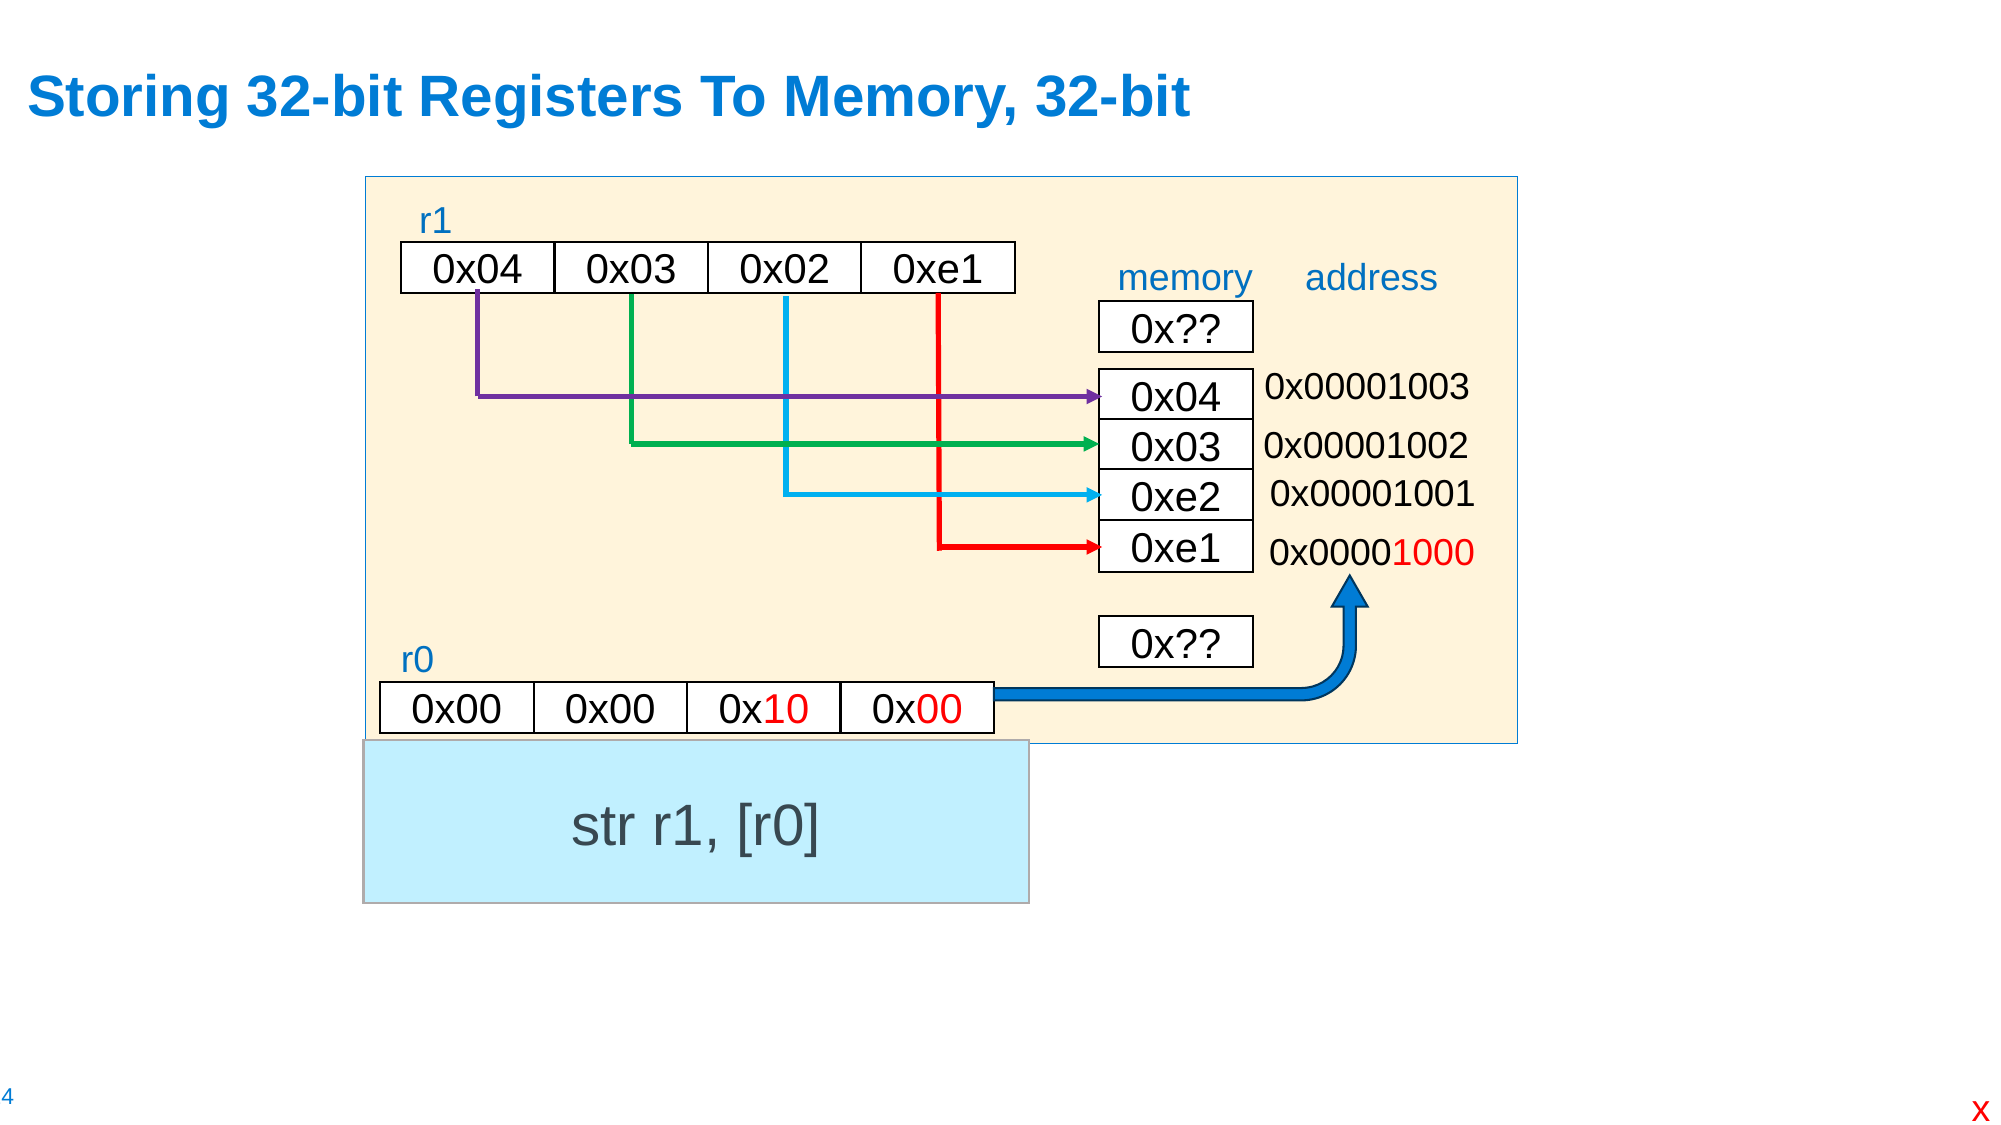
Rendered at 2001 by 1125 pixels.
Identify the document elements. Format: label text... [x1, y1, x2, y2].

text_box 0x?? [1098, 300, 1254, 353]
text_box 0xe2 [1098, 468, 1254, 519]
text_box memory address [1102, 245, 1454, 306]
text_box [365, 176, 1518, 744]
text_box str r1, [r0] [362, 739, 1030, 904]
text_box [380, 681, 994, 733]
title Storing 32-bit Registers To Memory, 32-bit [12, 19, 1987, 137]
text_box x [1956, 1076, 2000, 1125]
text_box 0xe1 [1098, 519, 1254, 573]
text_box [400, 241, 1015, 293]
text_box r0 [386, 627, 450, 681]
text_box 0x?? [1098, 615, 1254, 668]
text_box r1 [404, 188, 468, 241]
text_box 0x00001000 [1254, 520, 1490, 581]
text_box 0x03 [1098, 418, 1248, 468]
text_box [994, 573, 1370, 702]
text_box 0x00001001 [1255, 461, 1491, 522]
text_box 0x00001003 [1249, 354, 1485, 415]
text_box 0x00001002 [1248, 413, 1484, 474]
text_box 0x04 [1098, 368, 1249, 418]
